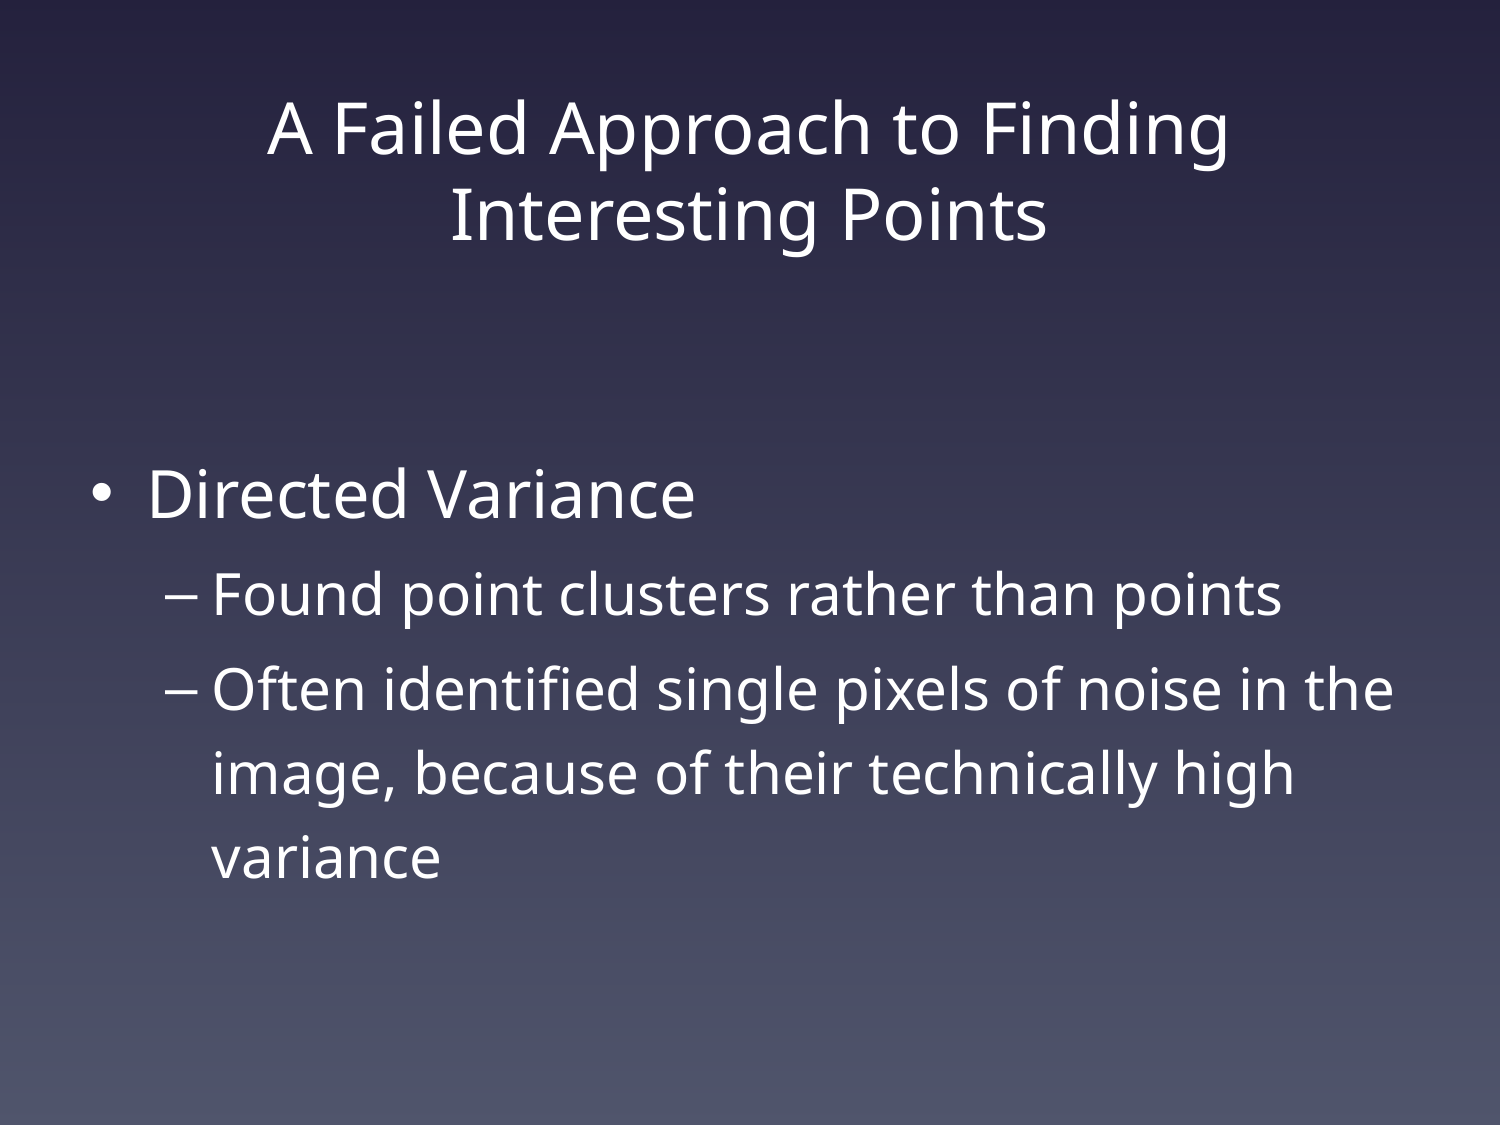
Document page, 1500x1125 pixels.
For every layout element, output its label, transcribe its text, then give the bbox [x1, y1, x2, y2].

list Directed Variance Found point clusters rather than points Often identified single pixels of noise in the image, because of their technically high variance [75, 291, 1425, 1034]
title A Failed Approach to Finding Interesting Points [75, 75, 1425, 263]
